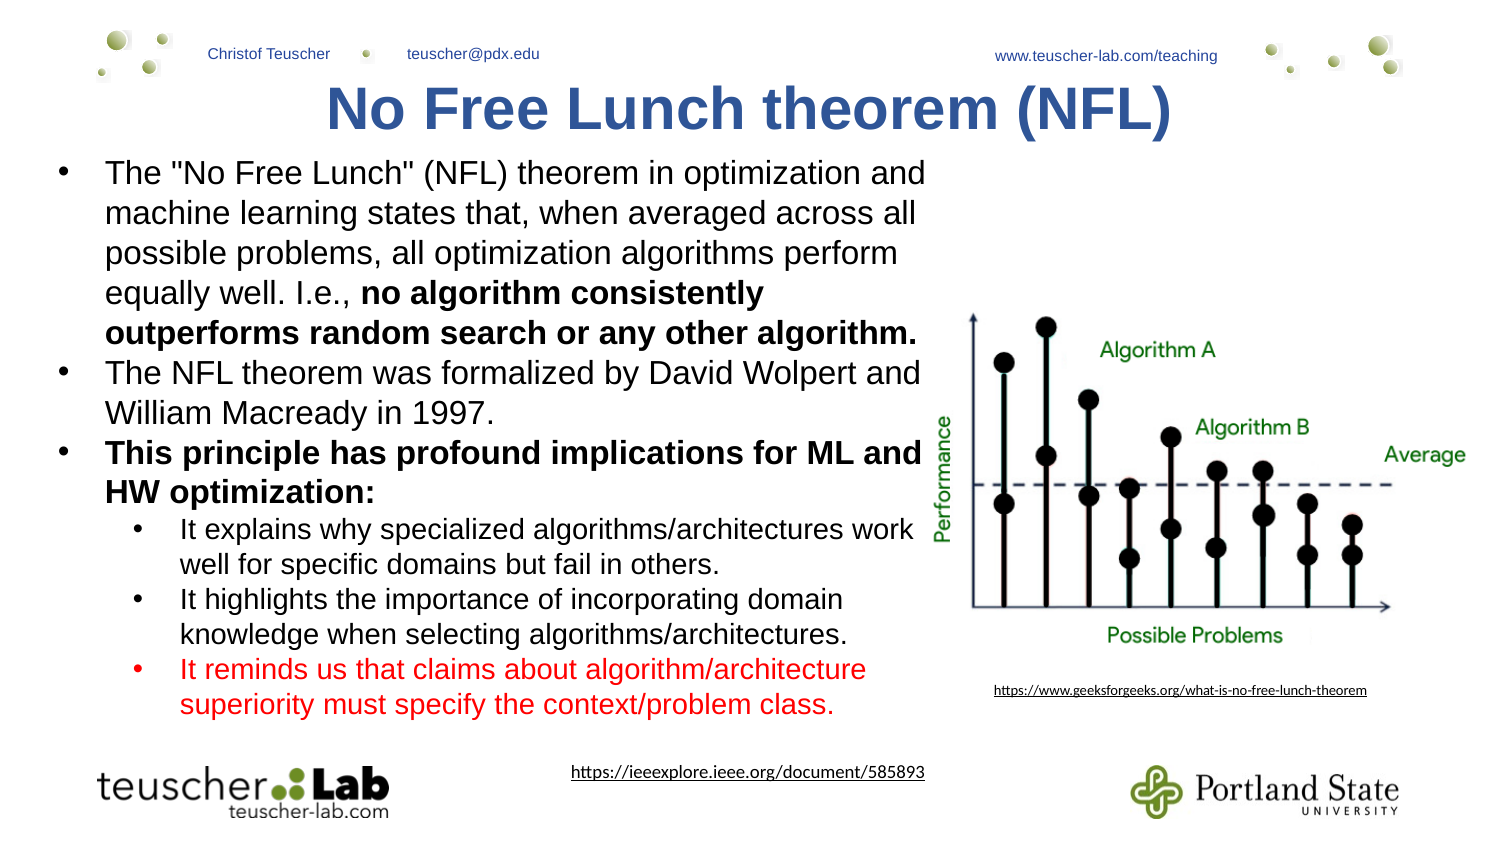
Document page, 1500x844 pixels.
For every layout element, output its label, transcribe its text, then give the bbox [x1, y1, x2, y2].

text_box The "No Free Lunch" (NFL) theorem in optimization and machine learning states that, when averaged across all possible problems, all optimization algorithms perform equally well. I.e., no algorithm consistently outperforms random search or any other algorithm. The NFL theorem was formalized by David Wolpert and William Macready in 1997. This principle has profound implications for ML and HW optimization: It explains why specialized algorithms/architectures work well for specific domains but fail in others. It highlights the importance of incorporating domain knowledge when selecting algorithms/architectures. It reminds us that claims about algorithm/architecture superiority must specify the context/problem class. [43, 143, 943, 728]
text_box No Free Lunch theorem (NFL) [0, 71, 1500, 149]
text_box https://www.geeksforgeeks.org/what-is-no-free-lunch-theorem [979, 674, 1386, 706]
picture [97, 766, 389, 818]
picture [1130, 765, 1399, 819]
picture [903, 285, 1486, 674]
text_box https://ieeexplore.ieee.org/document/585893 [374, 752, 1125, 791]
